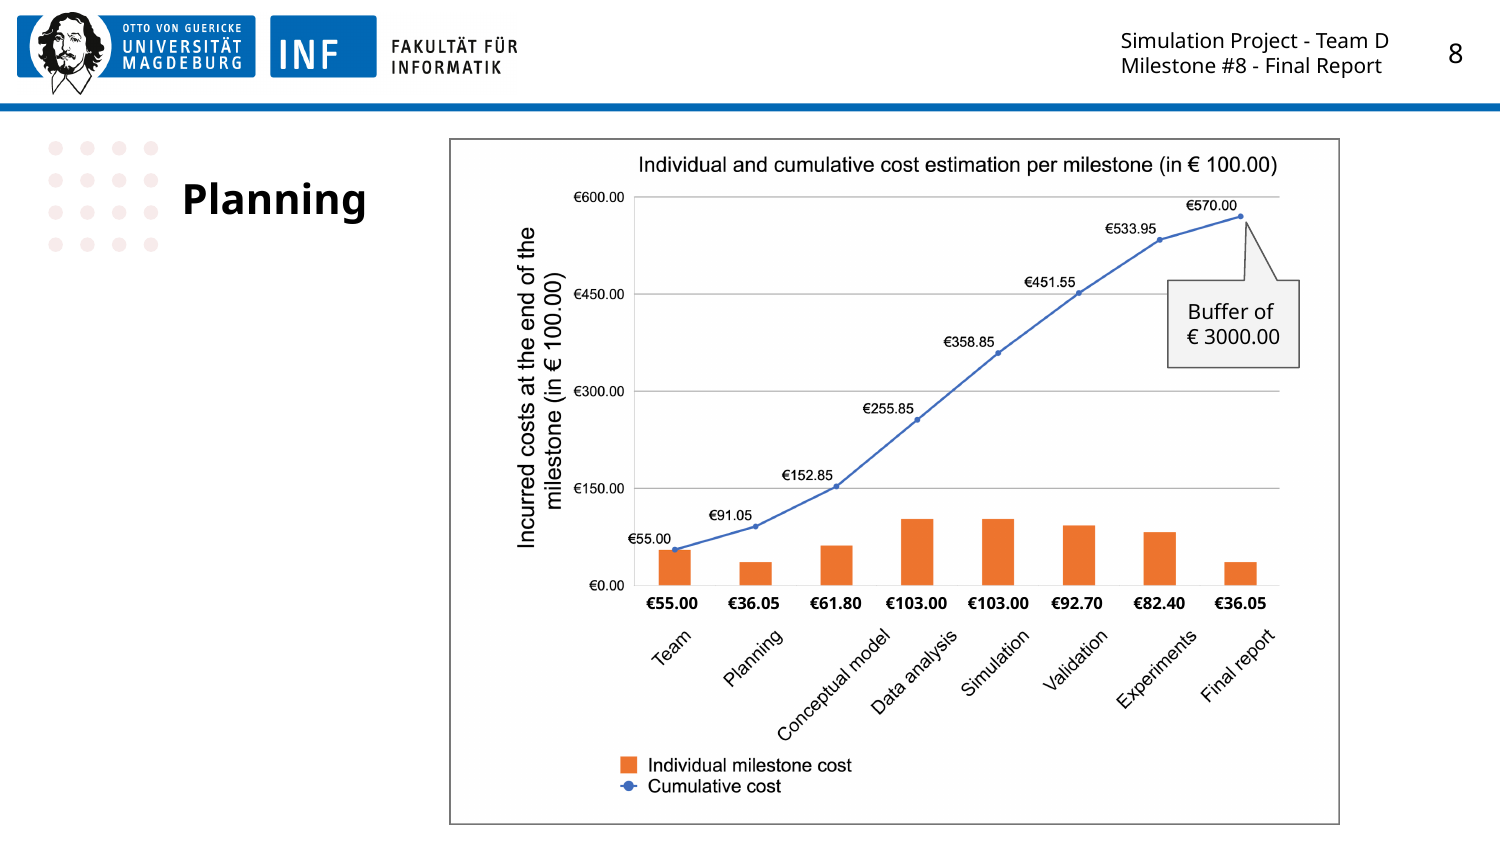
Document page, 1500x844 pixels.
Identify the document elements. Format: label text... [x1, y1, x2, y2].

text_box Simulation Project - Team D Milestone #8 - Final Report [1105, 12, 1418, 90]
slide_number ‹#› [1418, 21, 1479, 86]
picture [449, 137, 1340, 825]
picture [17, 12, 517, 95]
title Planning [166, 151, 444, 246]
